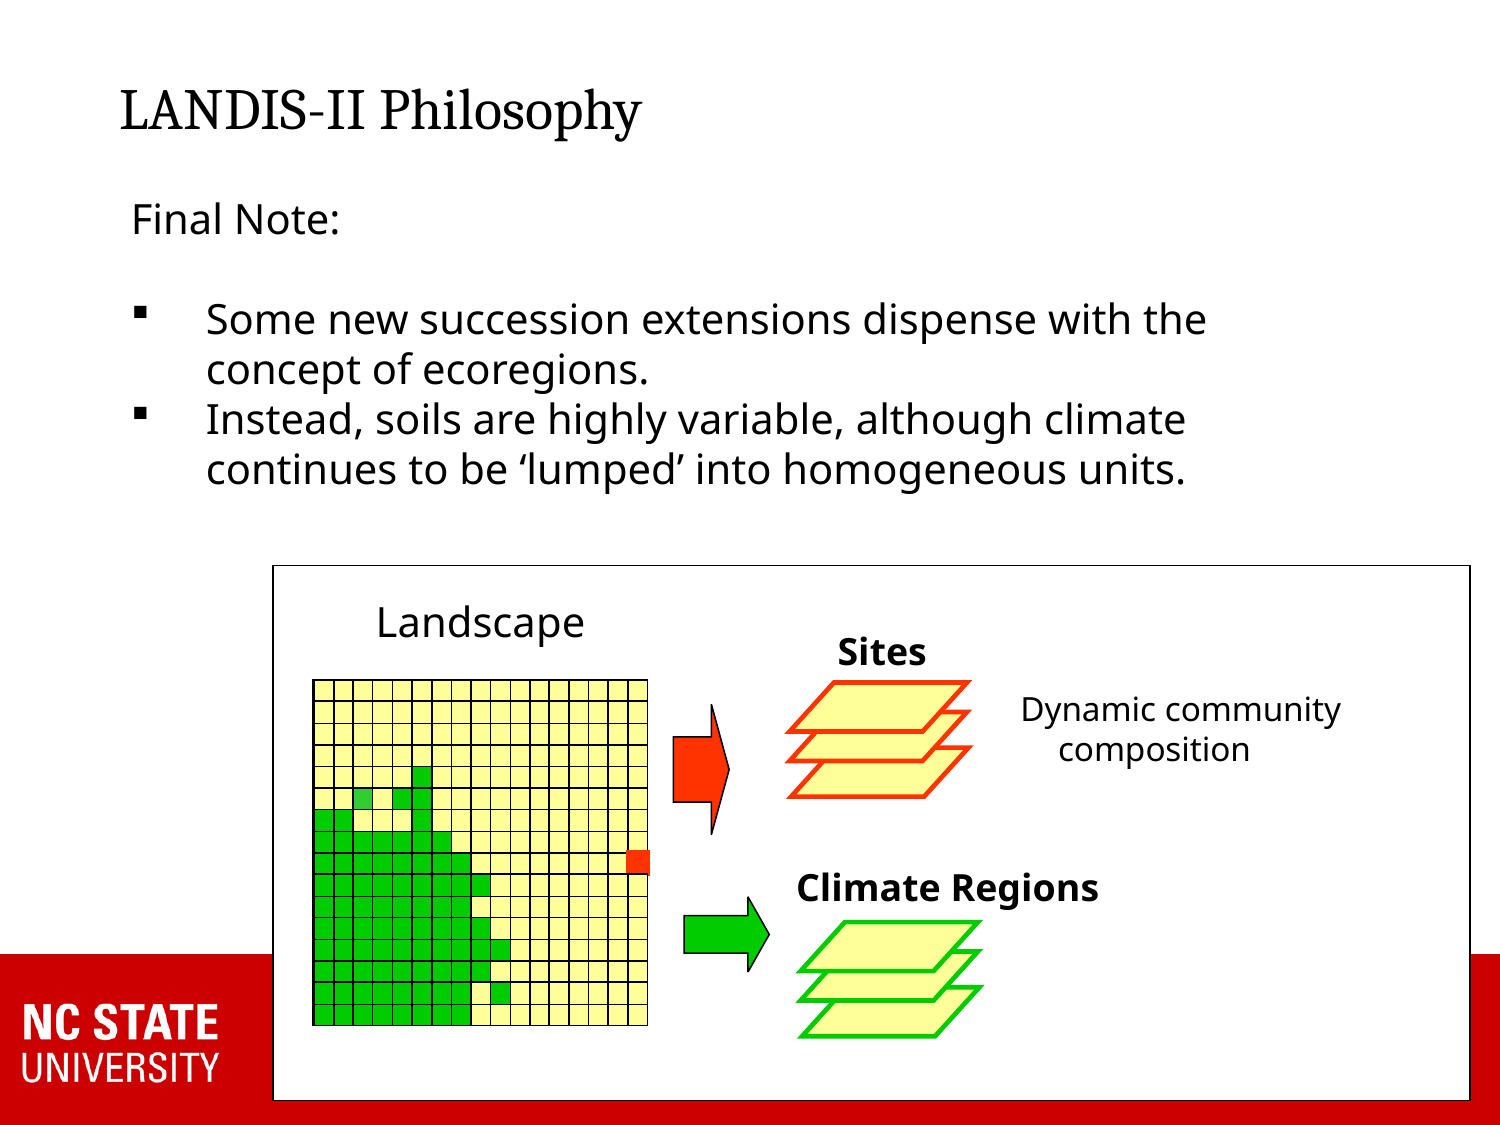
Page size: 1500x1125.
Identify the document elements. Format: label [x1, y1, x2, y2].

title [104, 56, 1380, 166]
text_box [116, 185, 1379, 501]
picture [0, 958, 243, 1125]
text_box [273, 565, 1470, 1101]
